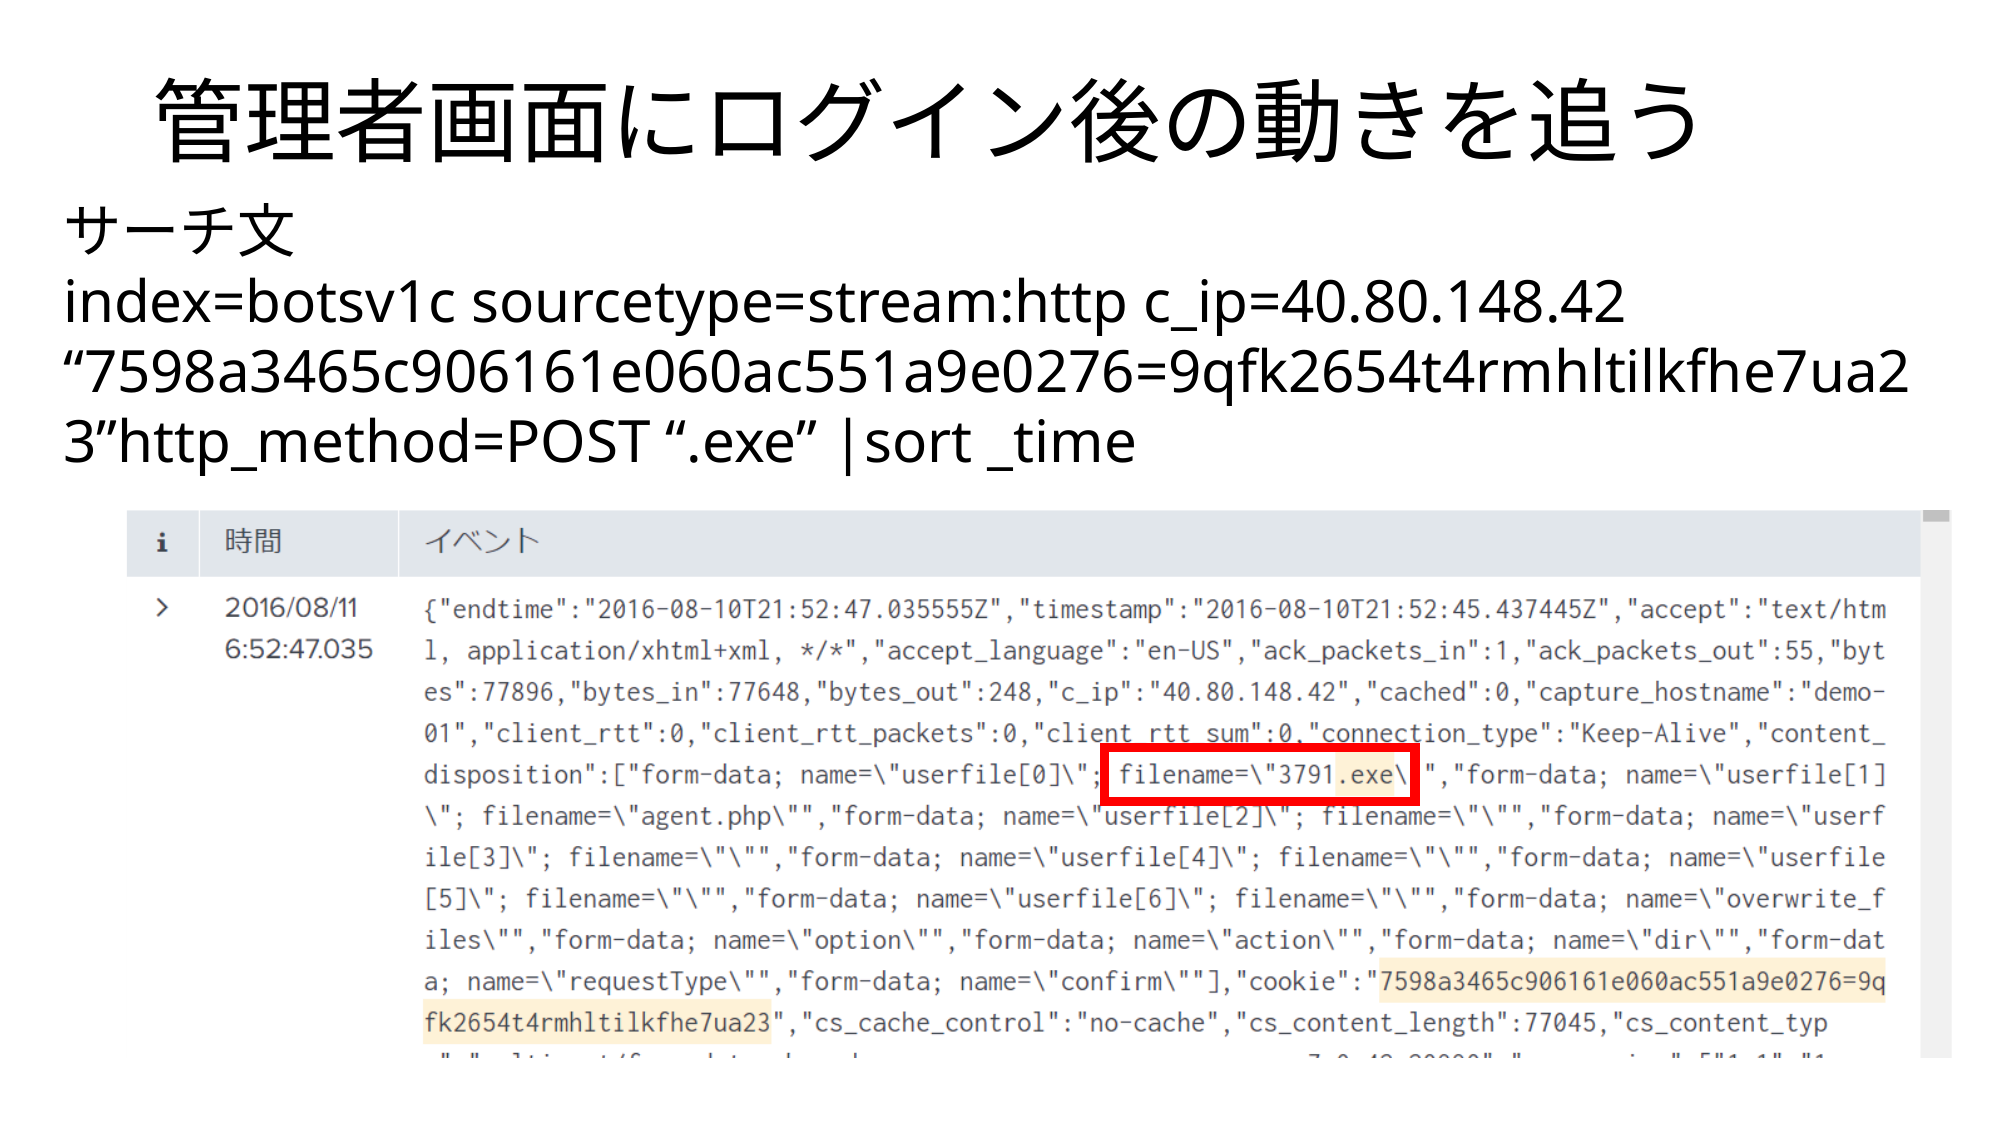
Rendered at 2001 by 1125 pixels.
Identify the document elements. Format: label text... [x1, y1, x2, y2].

picture [126, 510, 1952, 1058]
title 管理者画面にログイン後の動きを追う [137, 17, 1863, 186]
text_box サーチ文 index=botsv1c sourcetype=stream:http c_ip=40.80.148.42 “7598a3465c906161e060ac551a9e0276=9qfk2654t4rmhltilkfhe7ua23”http_method=POST “.exe” |sort _time [48, 186, 1952, 482]
